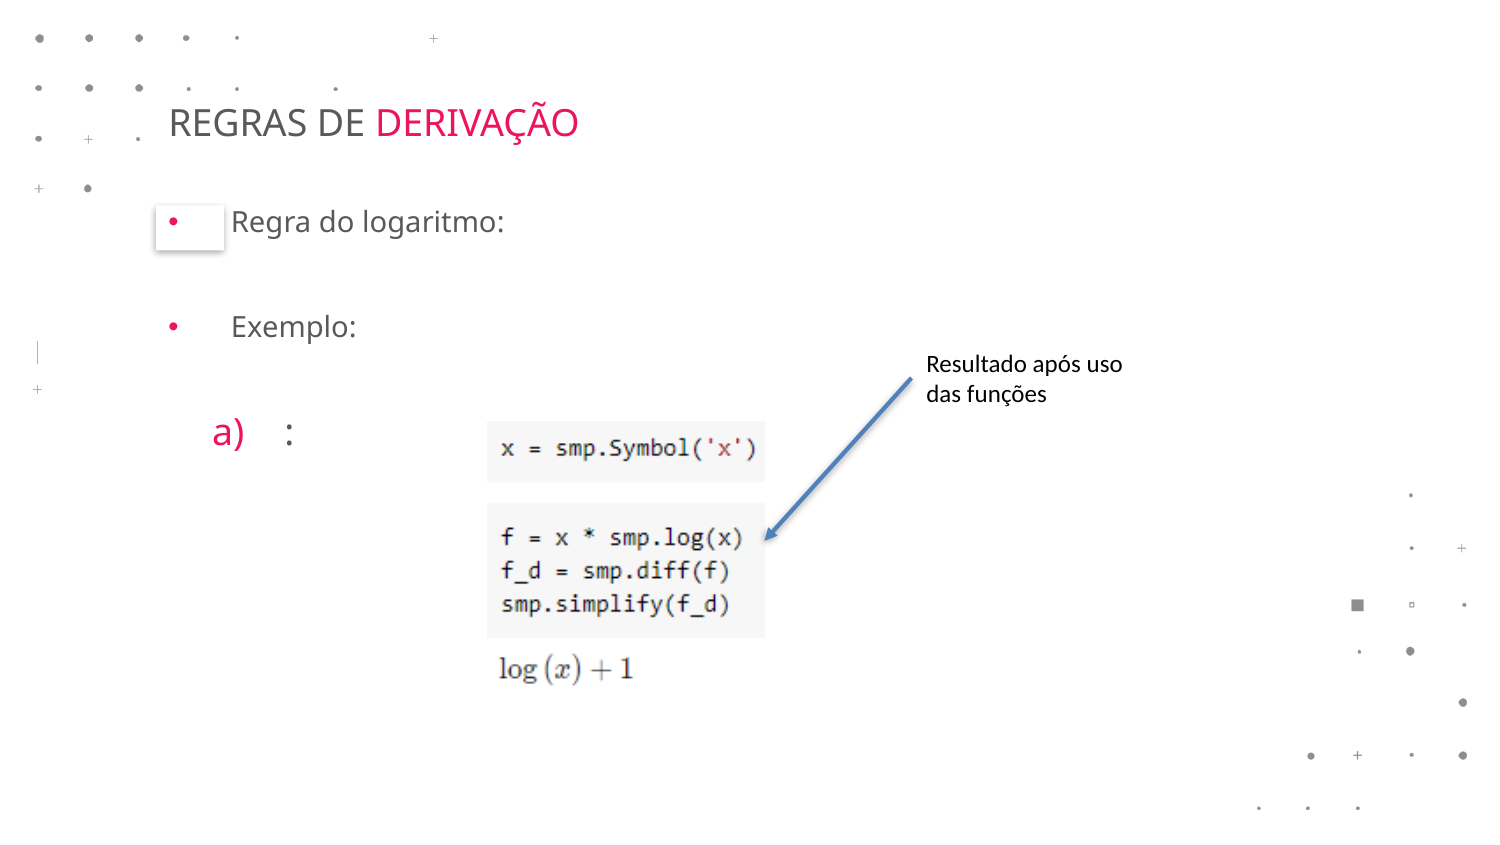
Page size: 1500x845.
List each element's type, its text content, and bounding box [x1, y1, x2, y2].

text_box REGRAS DE DERIVAÇÃO [153, 91, 1026, 151]
text_box Resultado após uso das funções [911, 340, 1166, 416]
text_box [764, 378, 912, 542]
picture [33, 34, 1467, 810]
